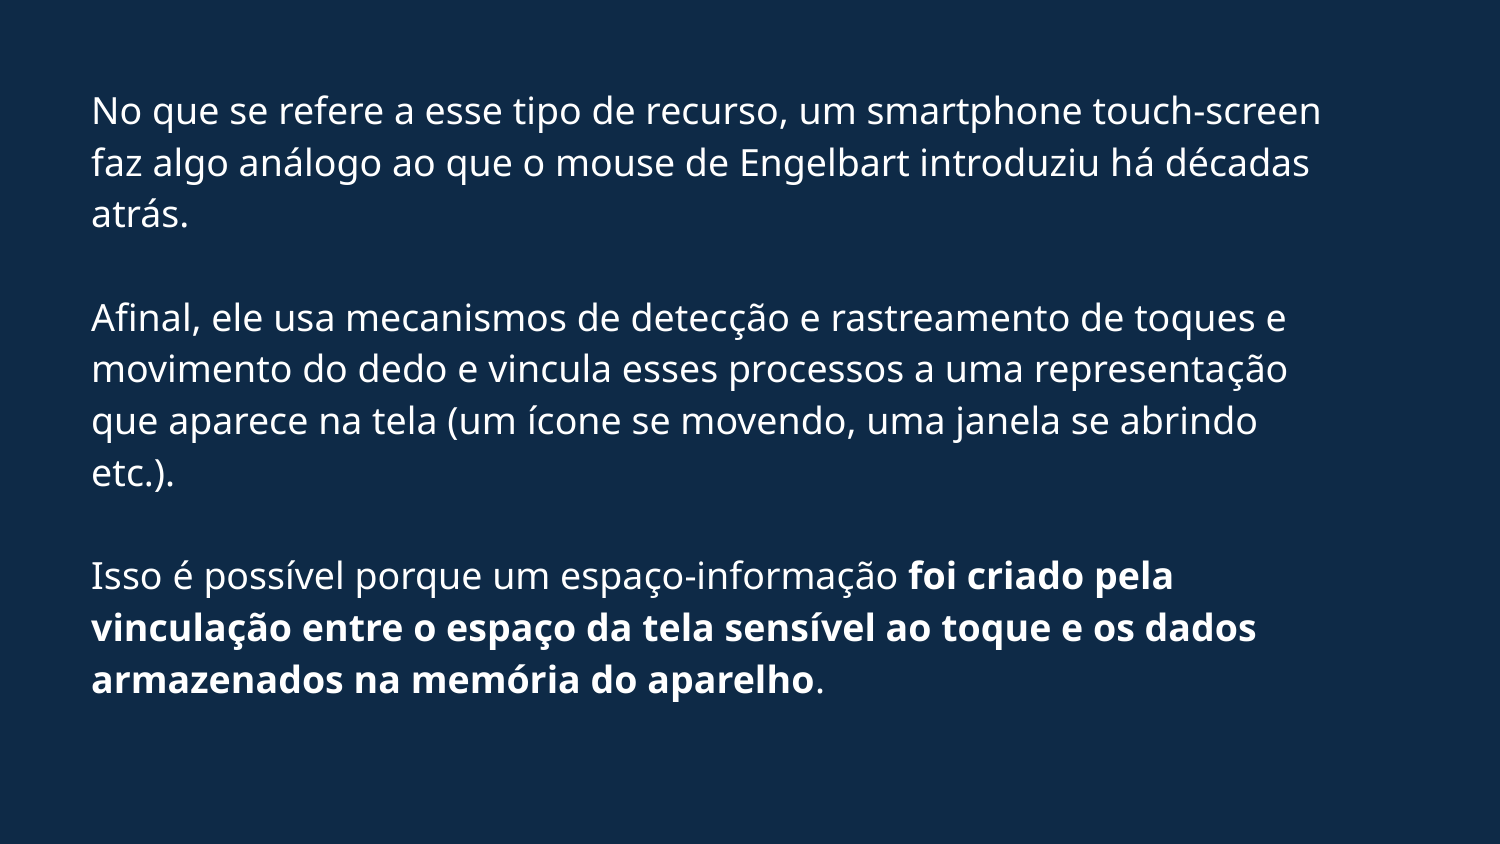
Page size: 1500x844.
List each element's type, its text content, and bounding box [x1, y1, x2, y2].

list No que se refere a esse tipo de recurso, um smartphone touch-screen faz algo análogo ao que o mouse de Engelbart introduziu há décadas atrás. Afinal, ele usa mecanismos de detecção e rastreamento de toques e movimento do dedo e vincula esses processos a uma representação que aparece na tela (um ícone se movendo, uma janela se abrindo etc.). Isso é possível porque um espaço-informação foi criado pela vinculação entre o espaço da tela sensível ao toque e os dados armazenados na memória do aparelho. [76, 65, 1349, 744]
